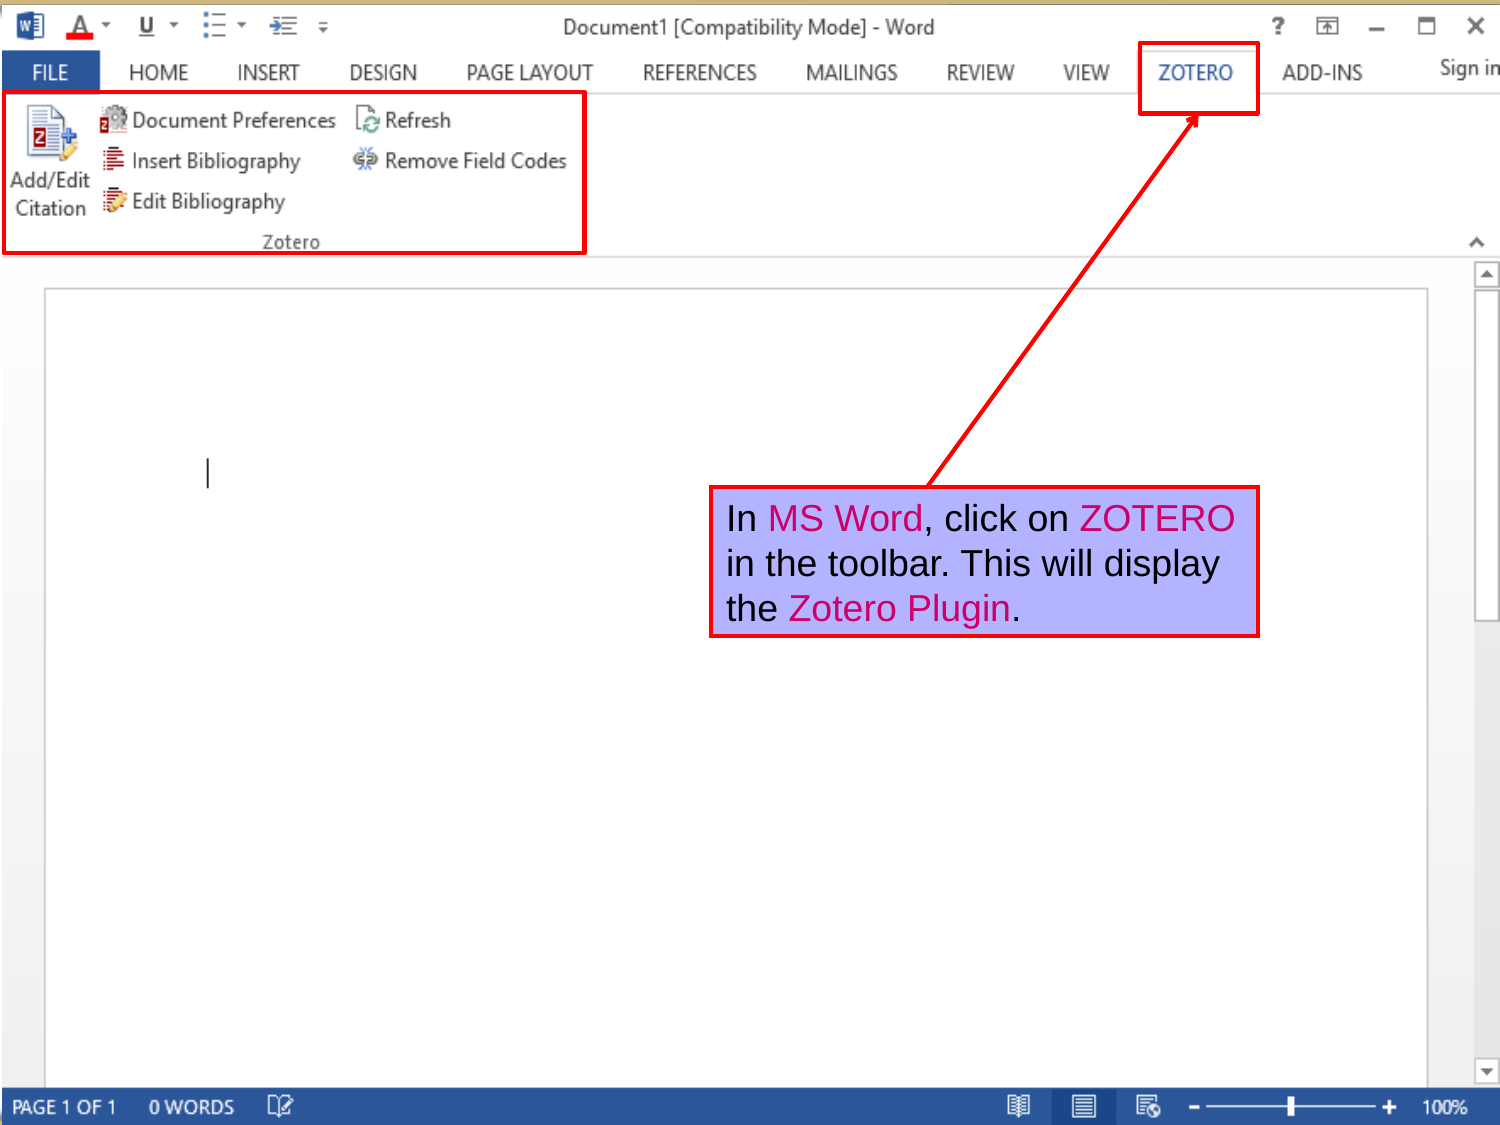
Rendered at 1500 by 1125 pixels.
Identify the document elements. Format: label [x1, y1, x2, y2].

text_box [892, 113, 1199, 535]
picture [2, 5, 1500, 1125]
